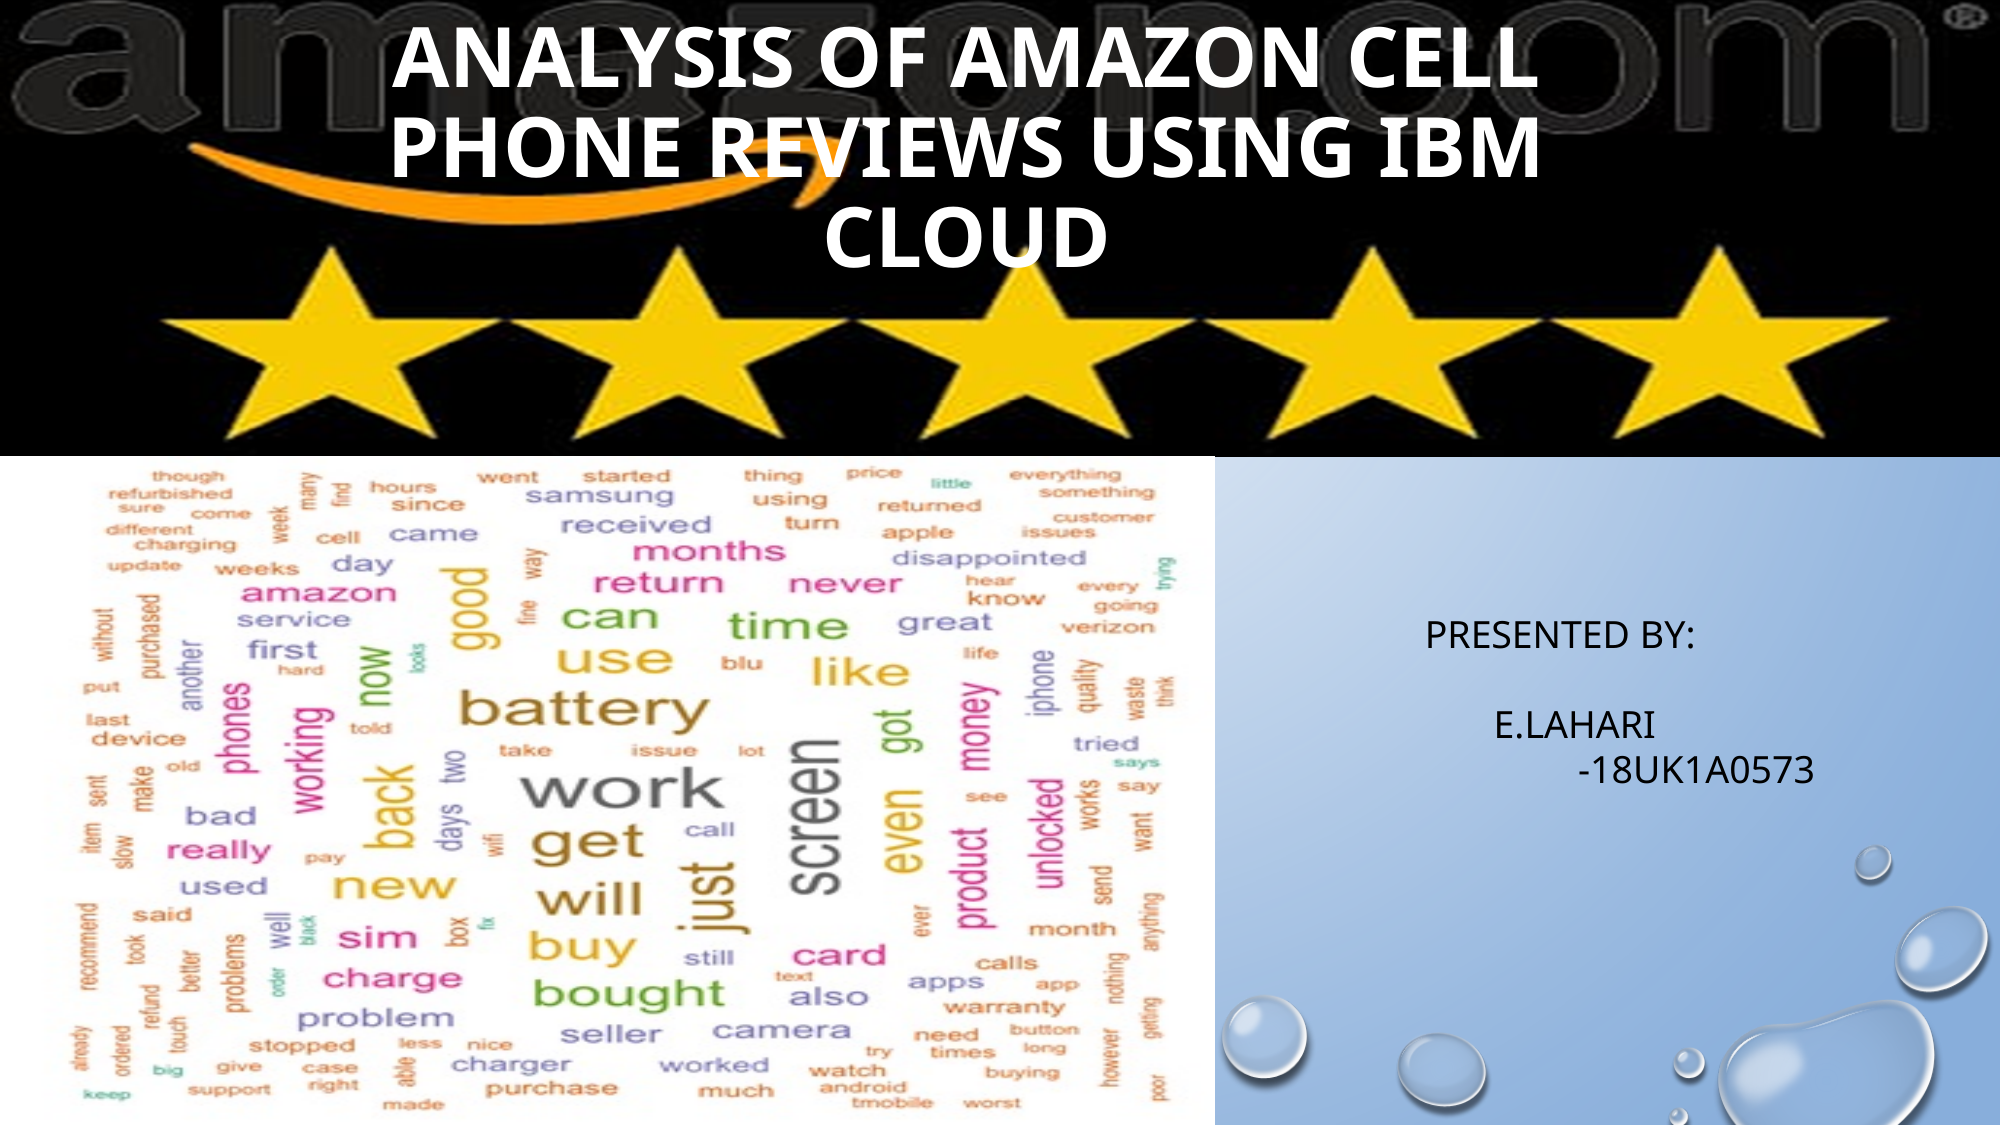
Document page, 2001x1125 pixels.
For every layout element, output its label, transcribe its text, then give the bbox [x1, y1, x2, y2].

text_box PRESENTED BY: E.LAHARI -18UK1A0573 [1220, 603, 1953, 844]
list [0, 456, 1215, 1125]
picture [0, 0, 2000, 1125]
